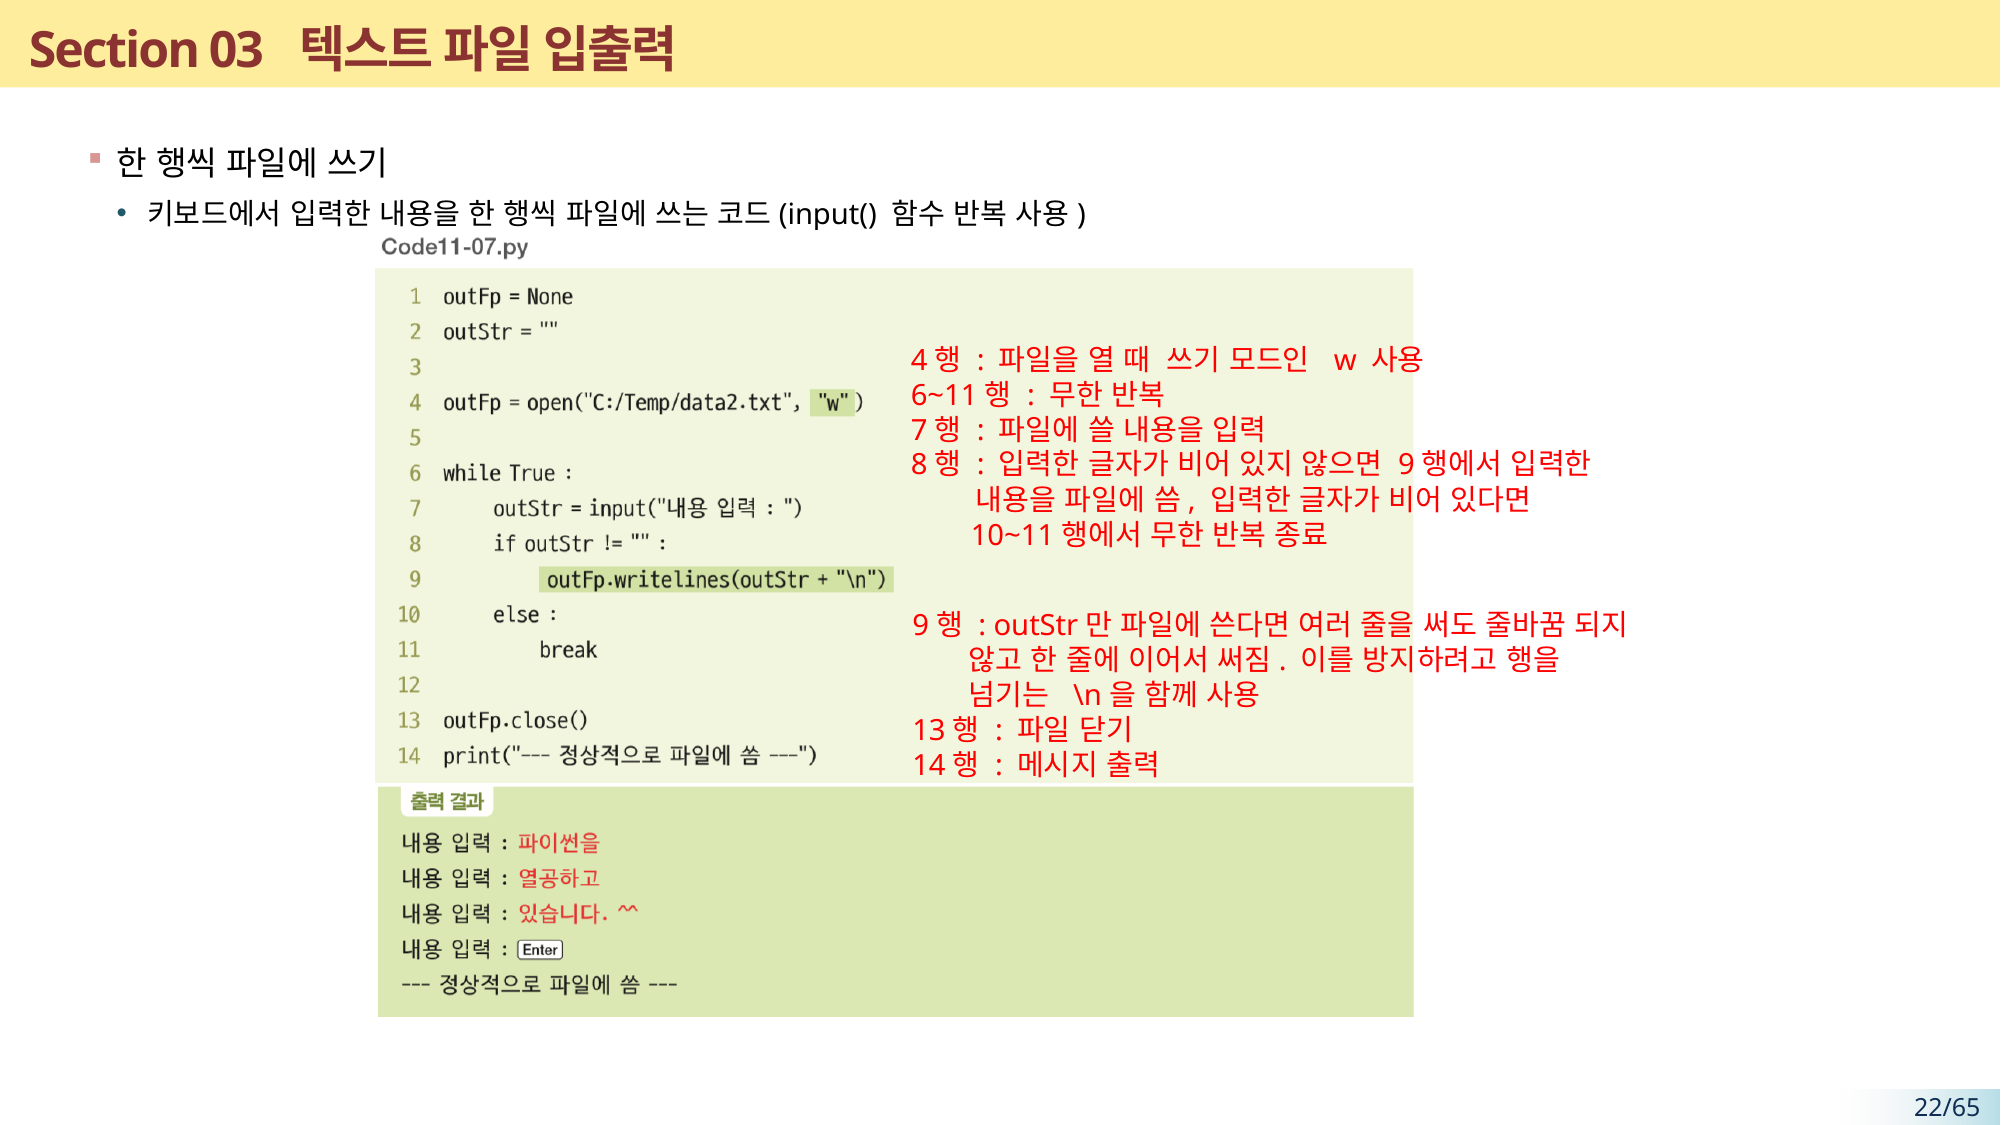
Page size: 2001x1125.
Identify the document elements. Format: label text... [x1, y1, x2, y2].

text_box 4행 : 파일을 열 때 쓰기 모드인 w 사용 6~11행 : 무한 반복 7행 : 파일에 쓸 내용을 입력 8행 : 입력한 글자가 비어 있지 않으면 9행에서 입력한 내용을 파일에 씀, 입력한 글자가 비어 있다면 10~11행에서 무한 반복 종료 [1419, 333, 1646, 559]
picture [375, 229, 1414, 1018]
title Section 03 텍스트 파일 입출력 [13, 8, 1717, 87]
text_box 9행 : outStr만 파일에 쓴다면 여러 줄을 써도 줄바꿈 되지 않고 한 줄에 이어서 써짐. 이를 방지하려고 행을 넘기는 \n을 함께 사용 13행 : 파일 닫기 14행 : 메시지 출력 [1419, 599, 1709, 789]
list 한 행씩 파일에 쓰기 키보드에서 입력한 내용을 한 행씩 파일에 쓰는 코드(input() 함수 반복 사용) [13, 126, 1975, 1057]
